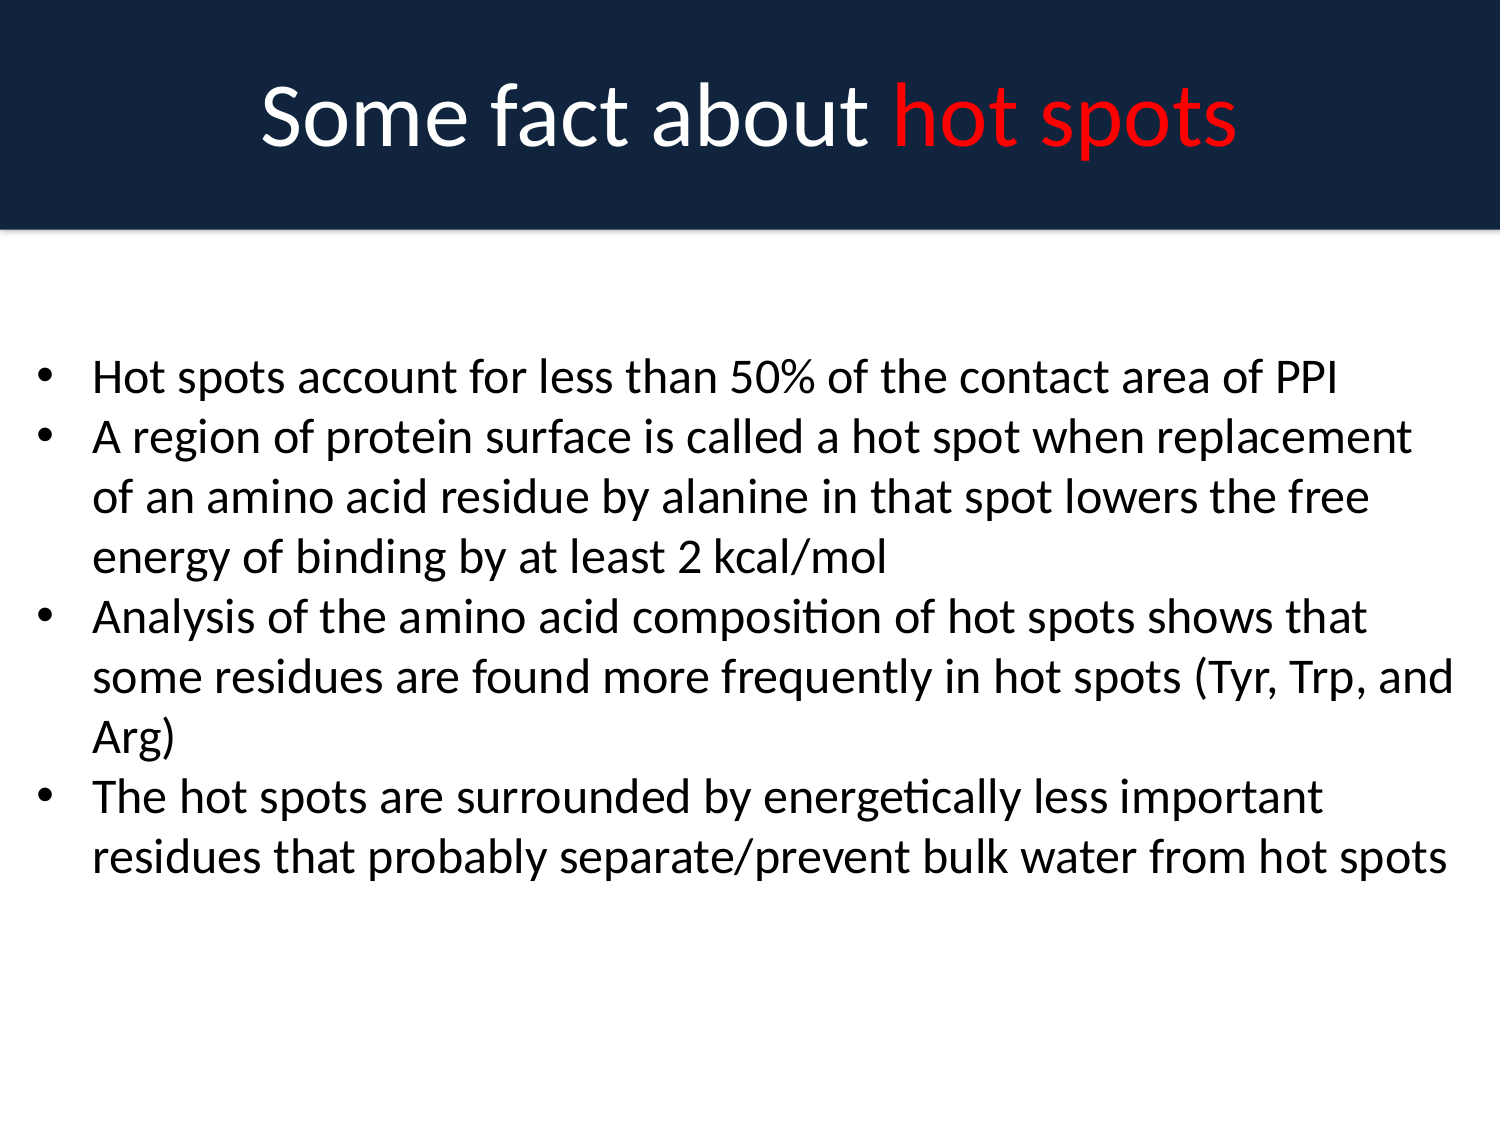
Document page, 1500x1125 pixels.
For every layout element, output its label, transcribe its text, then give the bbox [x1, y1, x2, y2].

text_box Hot spots account for less than 50% of the contact area of PPI A region of protein surface is called a hot spot when replacement of an amino acid residue by alanine in that spot lowers the free energy of binding by at least 2 kcal/mol Analysis of the amino acid composition of hot spots shows that some residues are found more frequently in hot spots (Tyr, Trp, and Arg) The hot spots are surrounded by energetically less important residues that probably separate/prevent bulk water from hot spots [21, 336, 1482, 892]
title Some fact about hot spots [75, 15, 1425, 204]
text_box [0, 0, 1500, 230]
